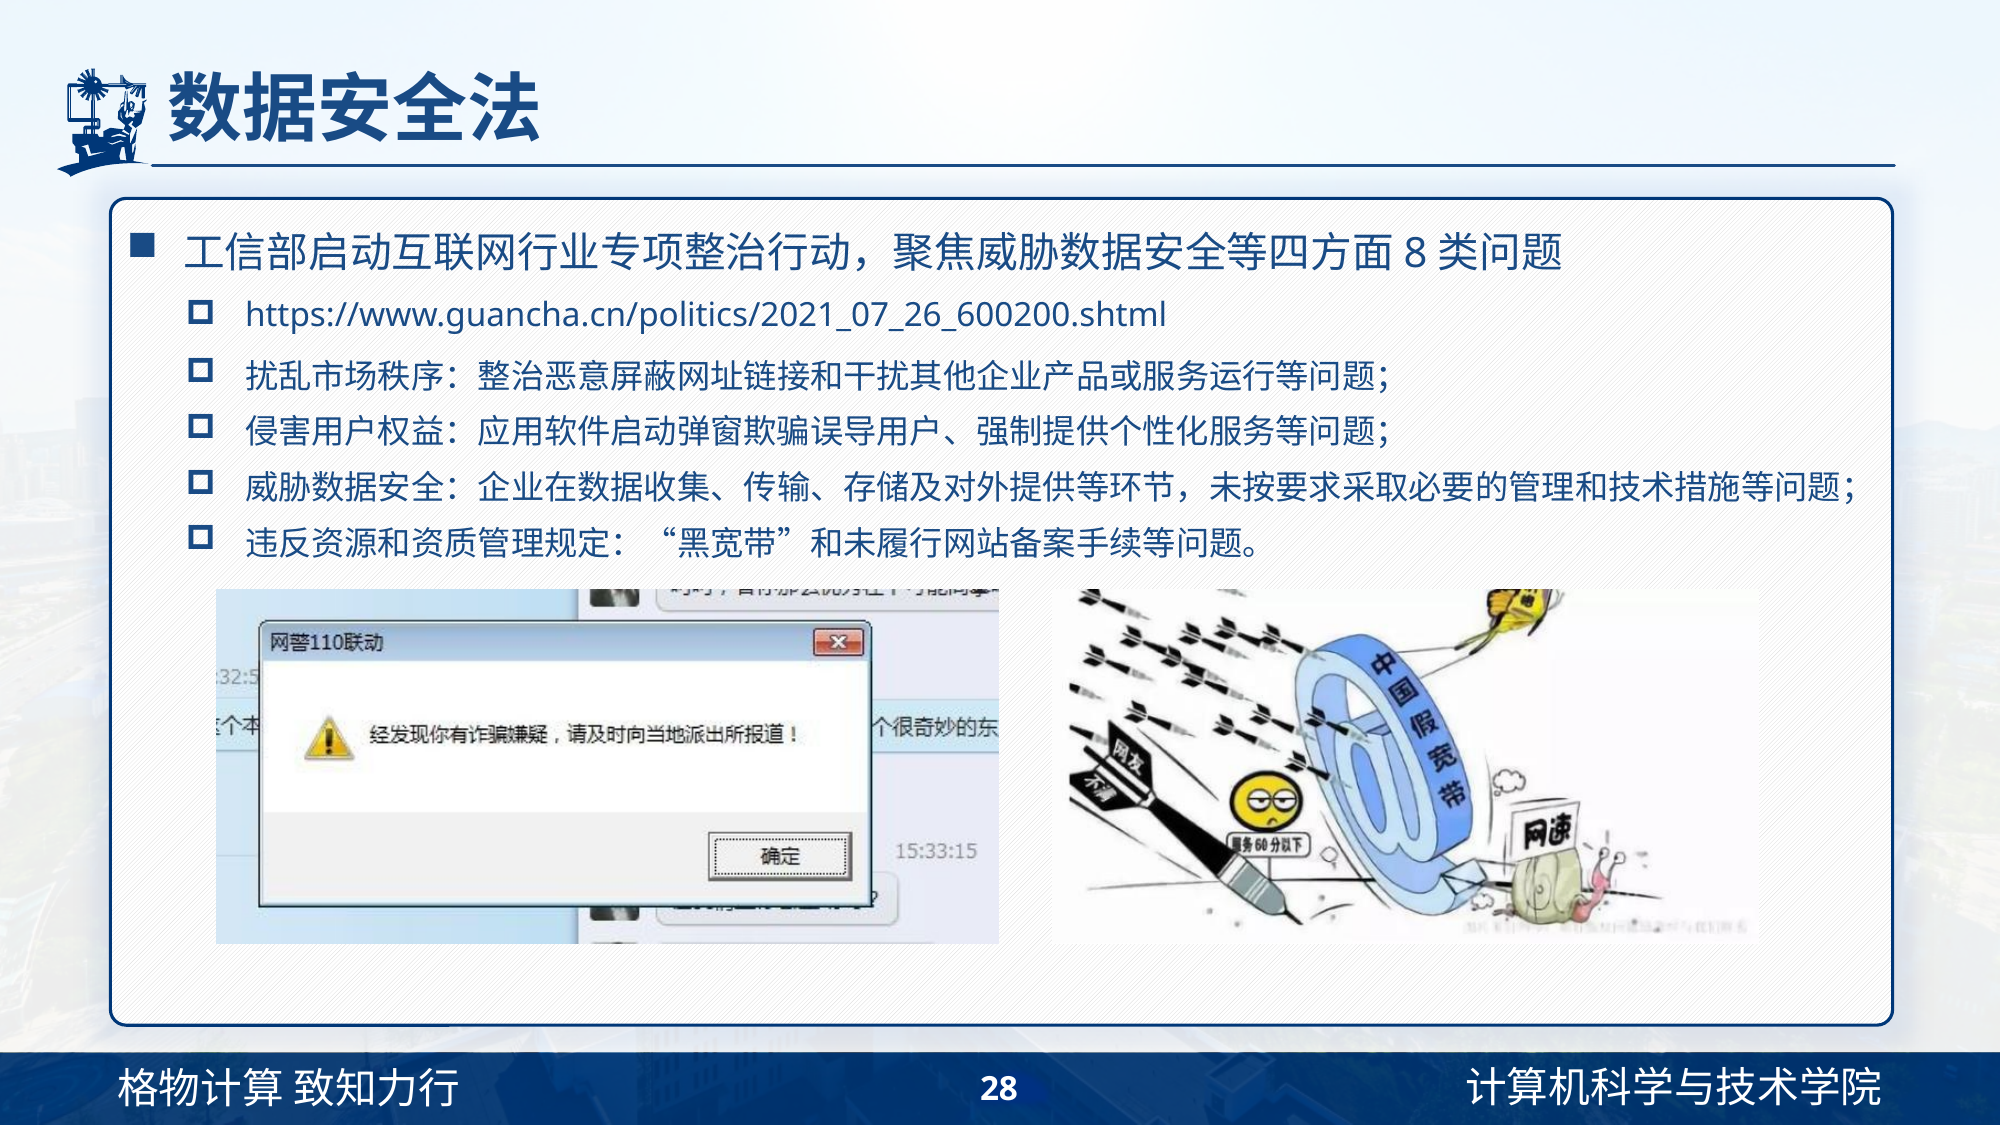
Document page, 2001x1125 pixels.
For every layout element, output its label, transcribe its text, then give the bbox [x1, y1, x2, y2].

slide_number 28 [947, 1059, 1050, 1120]
title 数据安全法 [152, 56, 1893, 166]
picture [1052, 589, 1759, 944]
text_box 工信部启动互联网行业专项整治行动，聚焦威胁数据安全等四方面8类问题 https://www.guancha.cn/politics/2021_07_26_600200.shtml 扰乱市场秩序：整治恶意屏蔽网址链接和干扰其他企业产品或服务运行等问题； 侵害用户权益：应用软件启动弹窗欺骗误导用户、强制提供个性化服务等问题； 威胁数据安全：企业在数据收集、传输、存储及对外提供等环节，未按要求采取必要的管理和技术措施等问题； 违反资源和资质管理规定：“黑宽带”和未履行网站备案手续等问题。 [109, 197, 1894, 1027]
picture [216, 589, 999, 944]
